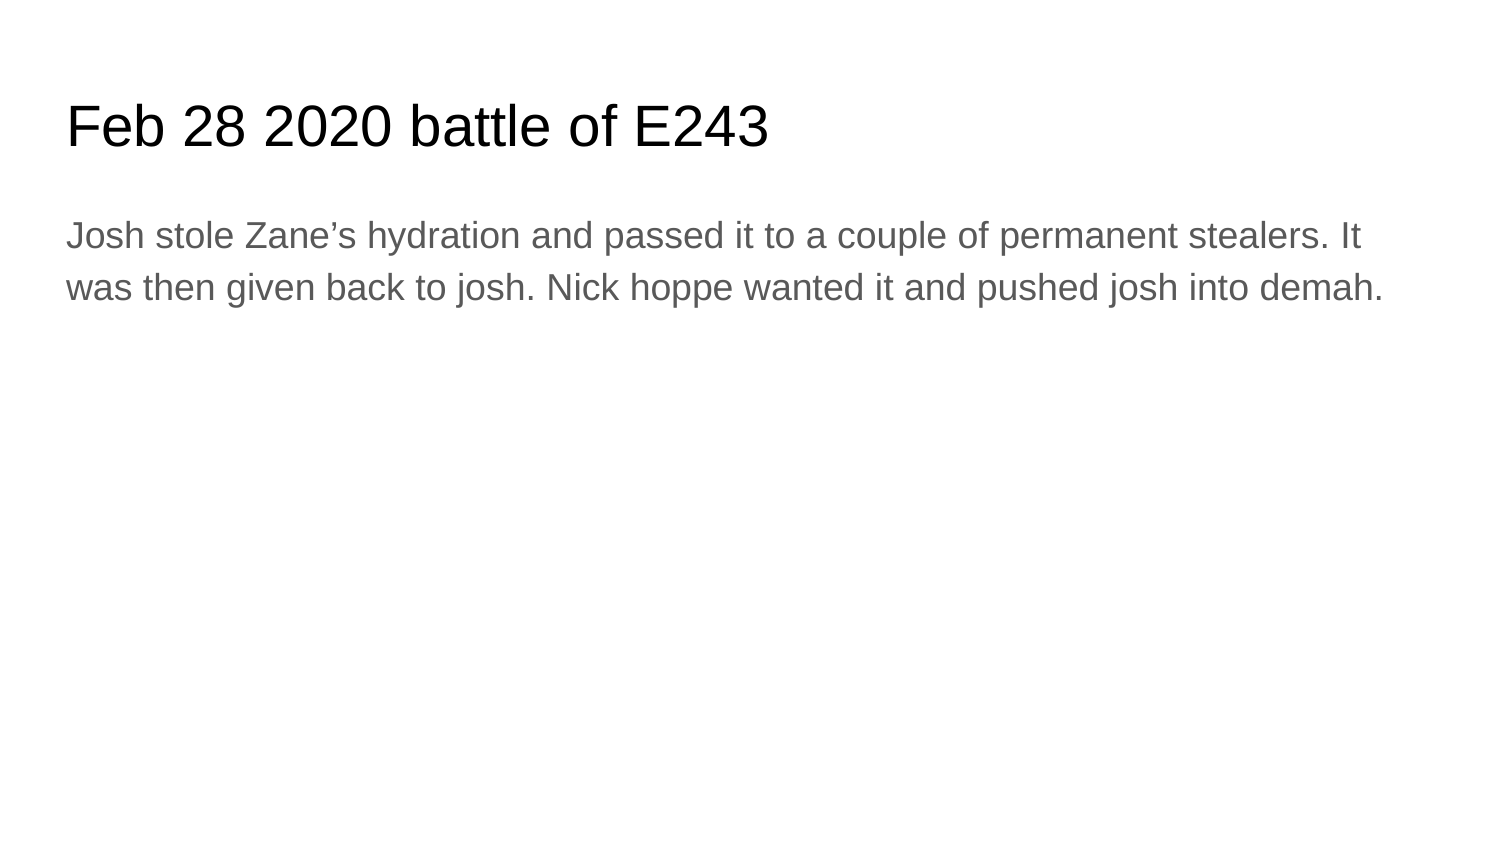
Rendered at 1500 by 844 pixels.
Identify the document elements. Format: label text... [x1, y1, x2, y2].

list Josh stole Zane’s hydration and passed it to a couple of permanent stealers. It was then given back to josh. Nick hoppe wanted it and pushed josh into demah. [51, 189, 1449, 750]
title Feb 28 2020 battle of E243 [51, 72, 1449, 167]
